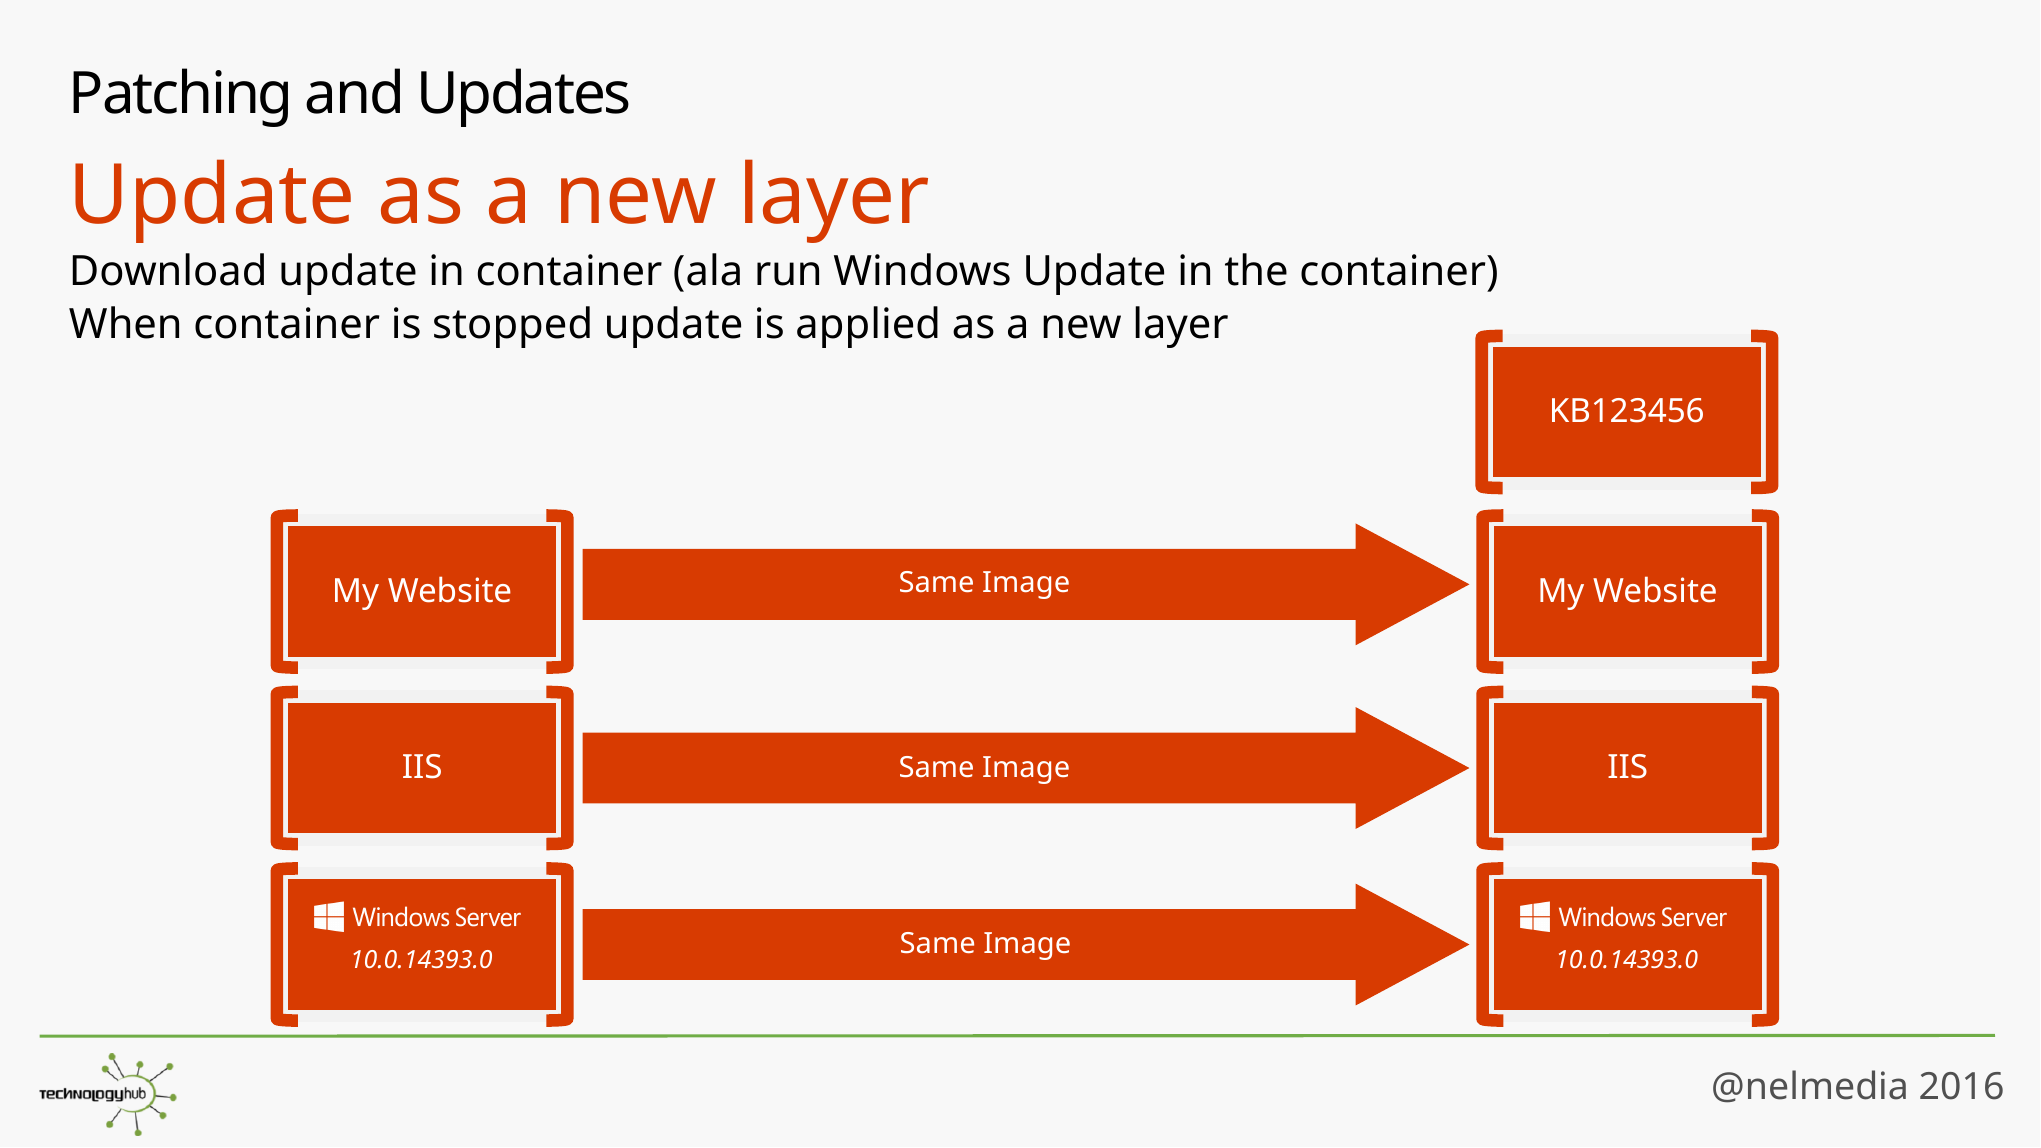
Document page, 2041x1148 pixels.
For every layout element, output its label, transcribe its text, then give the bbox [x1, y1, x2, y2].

title Patching and Updates [45, 48, 1996, 136]
text_box [581, 882, 1471, 1007]
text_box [1481, 335, 1773, 489]
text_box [1482, 515, 1774, 668]
picture [20, 1048, 189, 1139]
list Update as a new layer Download update in container (ala run Windows Update in the container) When container is stopped update is applied as a new layer [45, 136, 1996, 369]
text_box [581, 706, 1471, 830]
text_box Same Image [582, 551, 1387, 615]
text_box Same Image [582, 736, 1387, 800]
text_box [1482, 691, 1774, 845]
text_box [1482, 868, 1774, 1021]
text_box Same Image [583, 913, 1388, 977]
text_box [581, 522, 1471, 647]
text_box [276, 515, 568, 1021]
